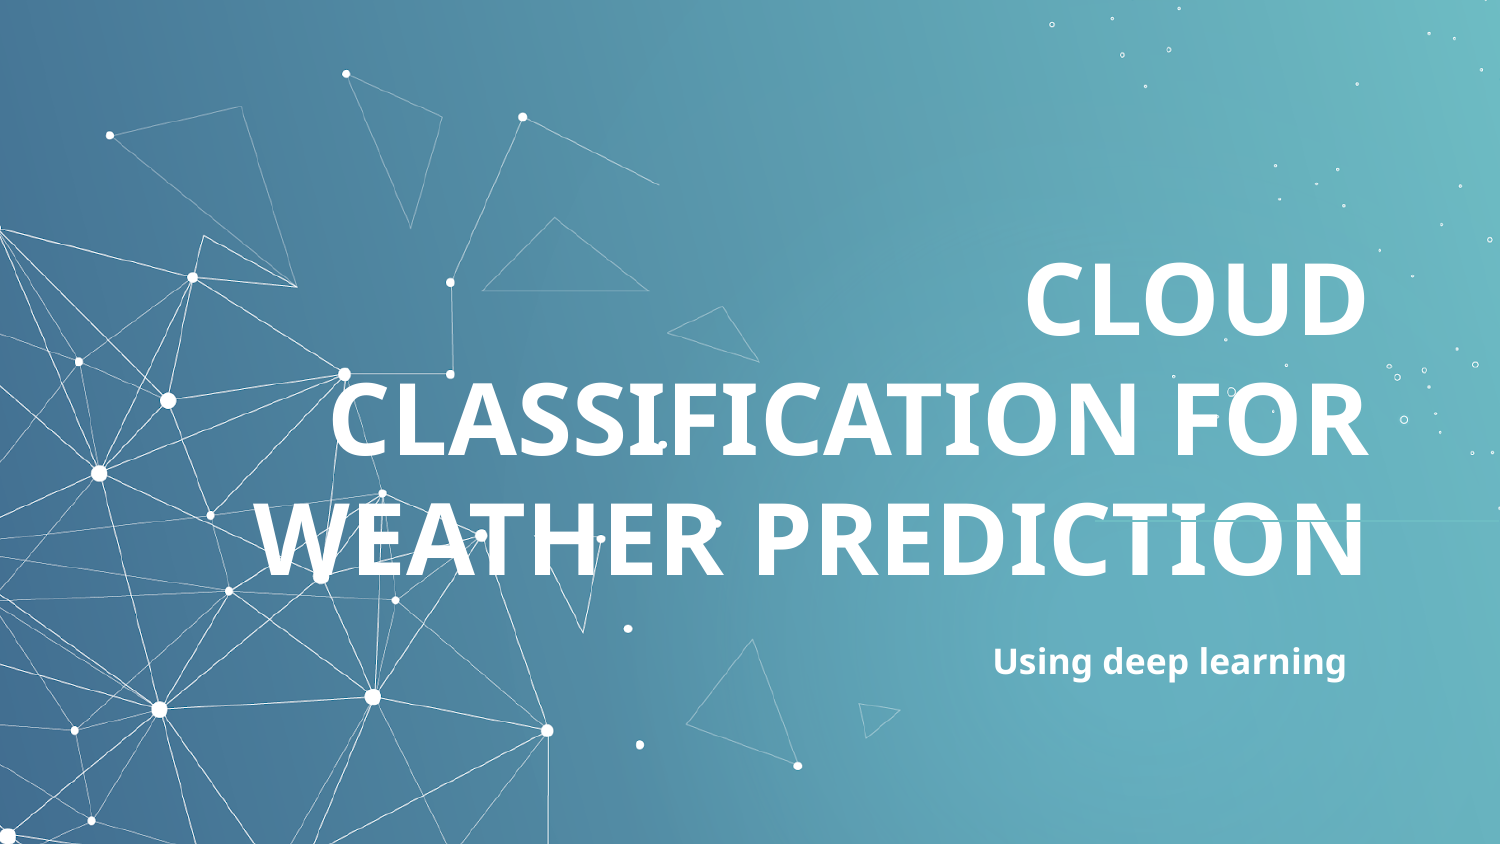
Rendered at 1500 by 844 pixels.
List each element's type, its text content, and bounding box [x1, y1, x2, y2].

subtitle Using deep learning [648, 578, 1363, 697]
picture [0, 0, 1500, 844]
title CLOUD CLASSIFICATION FOR WEATHER PREDICTION [189, 318, 1386, 611]
